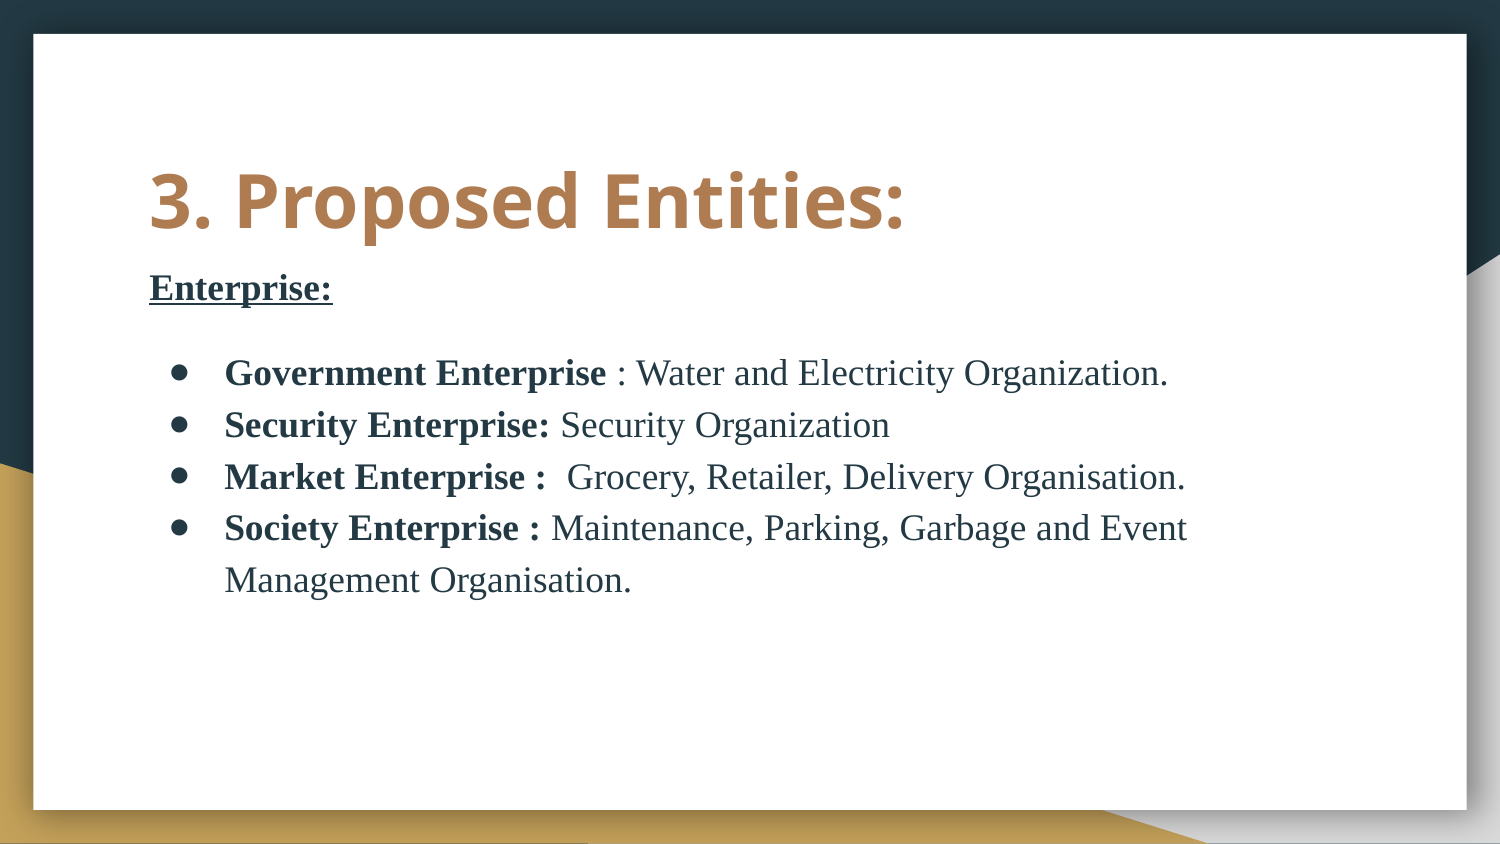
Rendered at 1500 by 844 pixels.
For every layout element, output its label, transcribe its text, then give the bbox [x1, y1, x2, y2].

title 3. Proposed Entities: [134, 138, 1366, 241]
list Enterprise: Government Enterprise : Water and Electricity Organization. Security Enterprise: Security Organization Market Enterprise : Grocery, Retailer, Delivery Organisation. Society Enterprise : Maintenance, Parking, Garbage and Event Management Organisation. [134, 241, 1366, 729]
